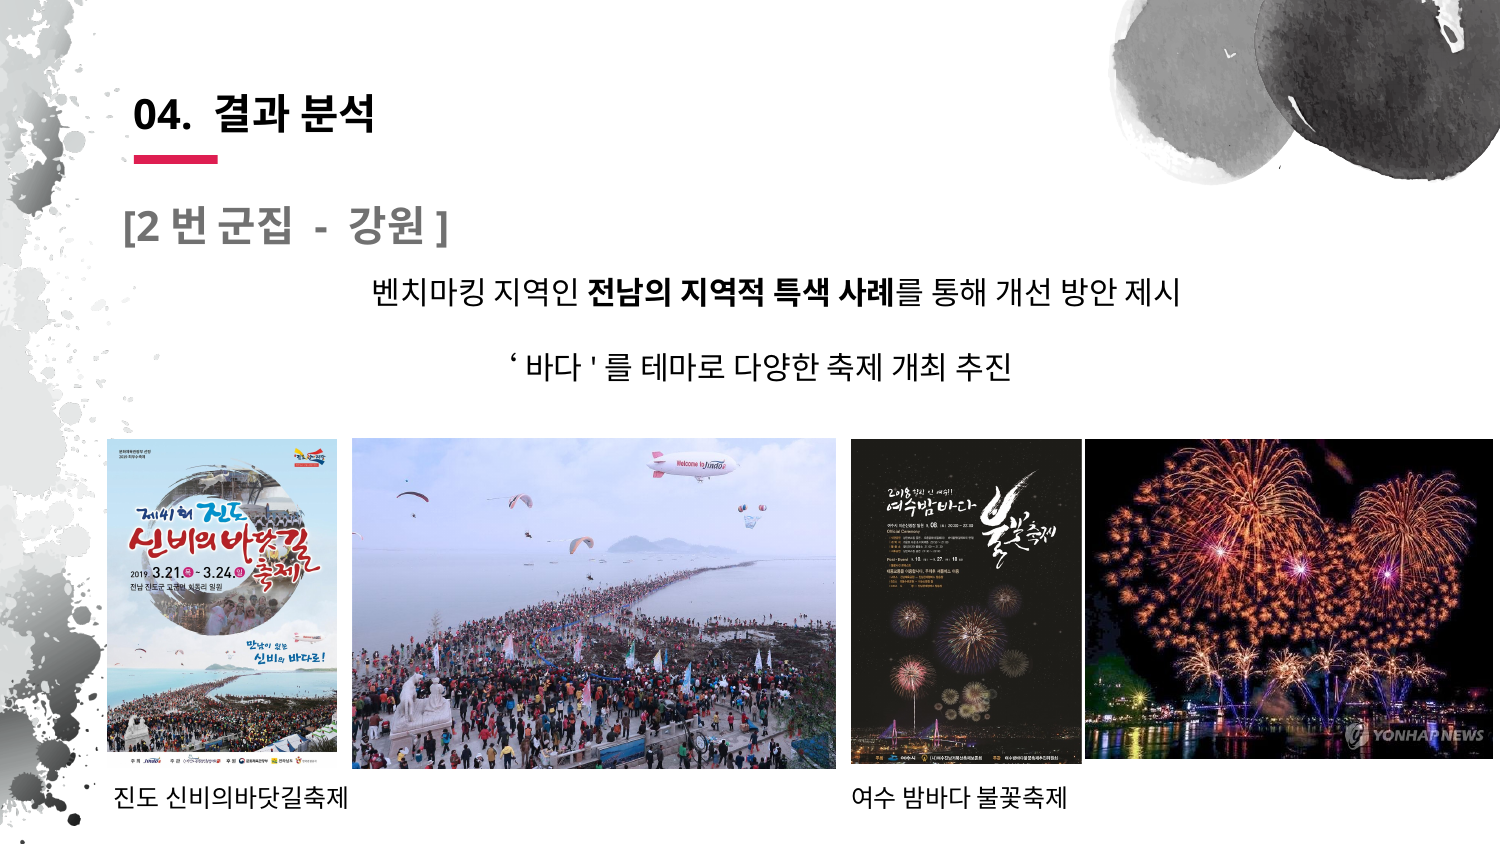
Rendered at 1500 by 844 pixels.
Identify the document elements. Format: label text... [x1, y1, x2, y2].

text_box ‘바다'를 테마로 다양한 축제 개최 추진 [458, 333, 1042, 401]
text_box 여수 밤바다 불꽃축제 [836, 768, 1168, 828]
picture [1083, 0, 1500, 213]
picture [851, 438, 1082, 764]
subtitle [2번 군집 - 강원] [107, 184, 1010, 275]
picture [1085, 439, 1493, 760]
title 04. 결과 분석 [118, 80, 1382, 146]
text_box 벤치마킹 지역인 전남의 지역적 특색 사례를 통해 개선 방안 제시 [233, 258, 1321, 326]
picture [0, 0, 337, 844]
picture [351, 438, 836, 770]
text_box 진도 신비의바닷길축제 [98, 768, 431, 828]
